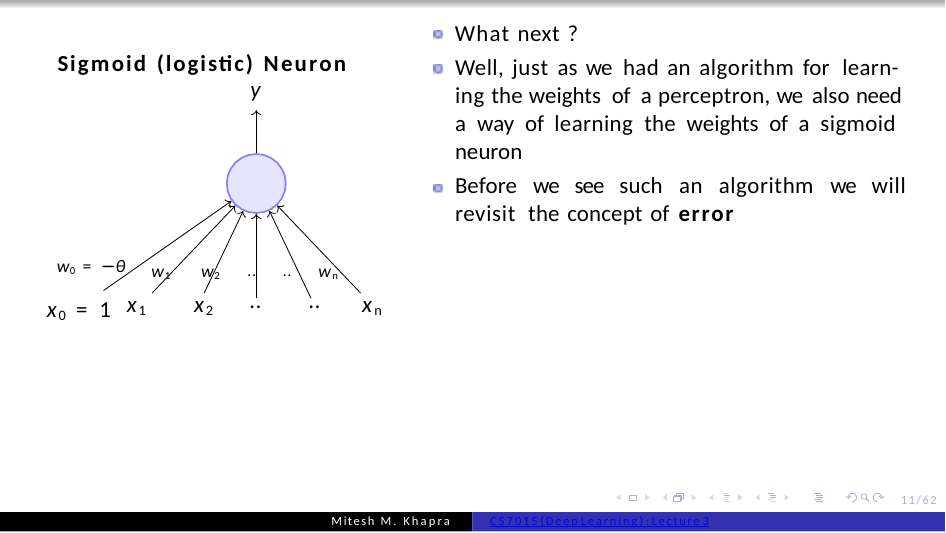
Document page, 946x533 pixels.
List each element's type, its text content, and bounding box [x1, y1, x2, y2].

text_box Sigmoid (logistic) Neuron y [55, 47, 355, 103]
text_box .. [306, 307, 324, 314]
picture [432, 64, 444, 76]
text_box What next ? [452, 16, 583, 46]
text_box w0 = −θ x0 = 1 [40, 238, 131, 323]
text_box xn [355, 286, 393, 319]
picture [432, 183, 444, 195]
text_box 11/62 [898, 493, 941, 508]
text_box x1 x2 [131, 307, 217, 319]
text_box Well, just as we had an algorithm for learn- ing the weights of a perceptron, we also need a way of learning the weights of a sigmoid neuron Before we see such an algorithm we will revisit the concept of error [452, 51, 908, 227]
picture [0, 0, 945, 8]
picture [432, 30, 444, 42]
text_box .. [247, 307, 265, 314]
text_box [0, 511, 946, 532]
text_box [102, 109, 362, 300]
